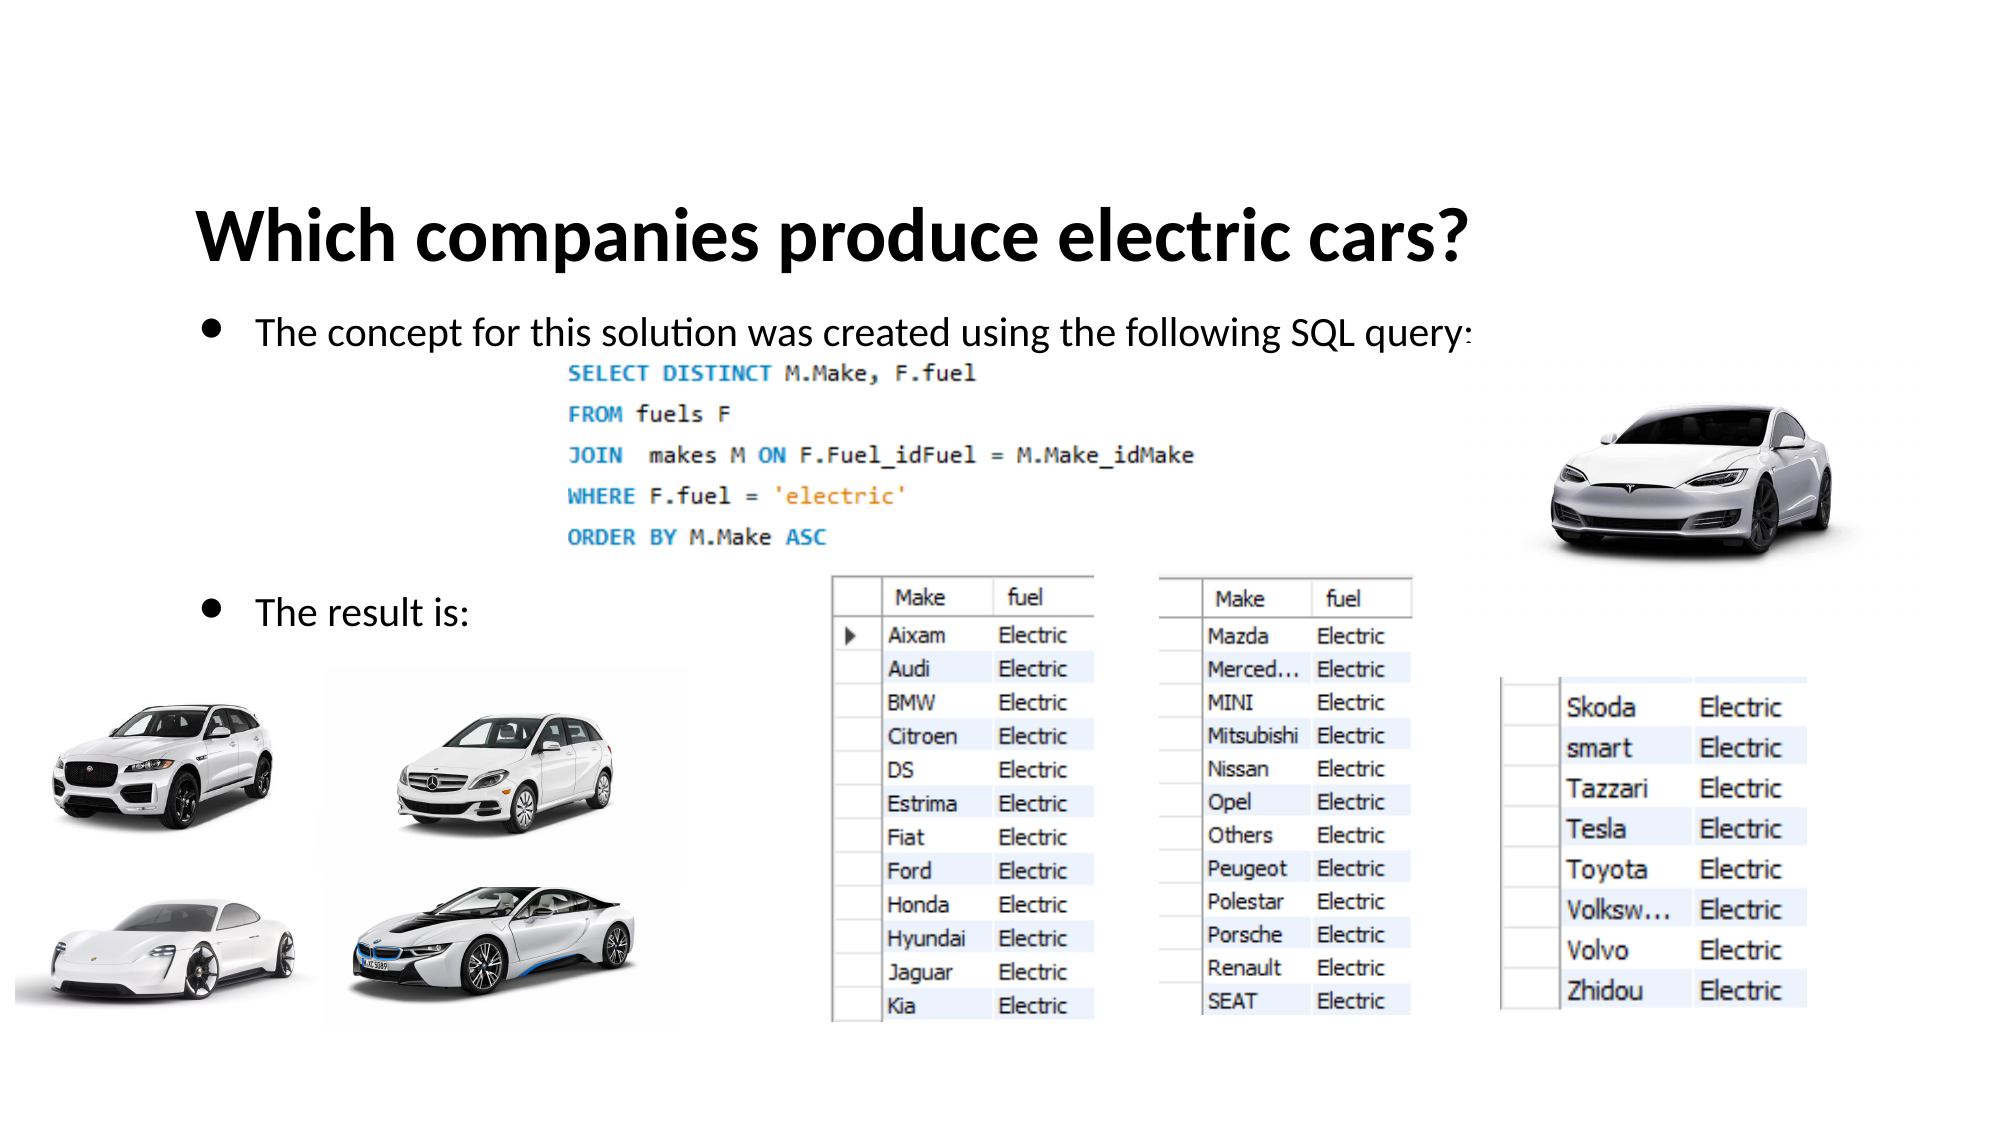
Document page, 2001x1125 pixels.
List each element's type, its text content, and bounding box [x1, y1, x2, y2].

title Which companies produce electric cars? [180, 47, 1830, 285]
picture [1461, 343, 1926, 623]
picture [1159, 574, 1415, 1016]
picture [830, 574, 1094, 1022]
list The concept for this solution was created using the following SQL query: The result is: [180, 302, 1830, 963]
picture [1500, 677, 1807, 1016]
picture [6, 666, 688, 1031]
picture [568, 355, 1205, 555]
